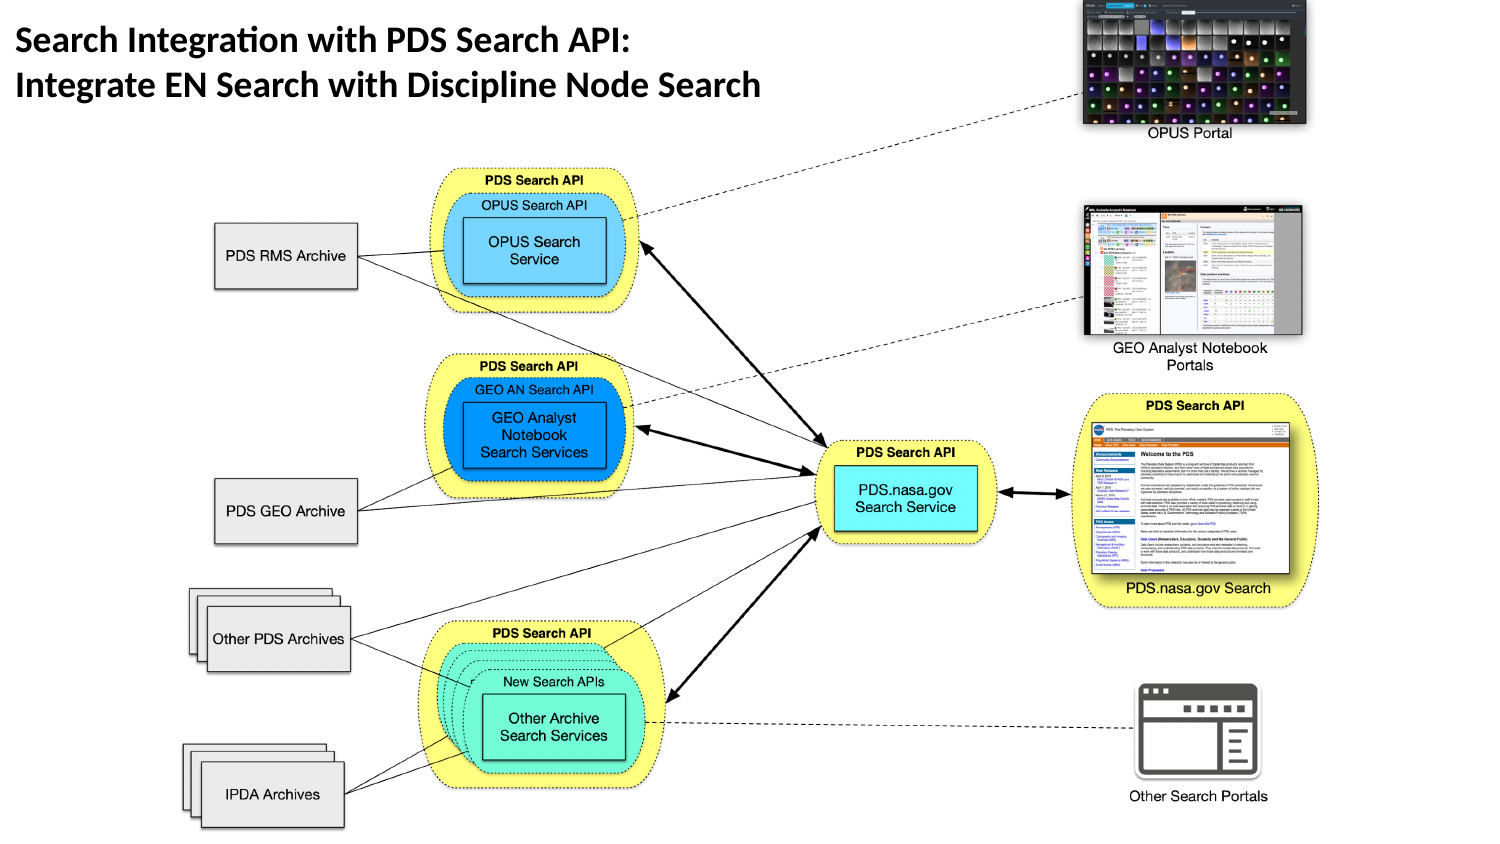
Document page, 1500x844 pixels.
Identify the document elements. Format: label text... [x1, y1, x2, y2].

text_box Search Integration with PDS Search API: Integrate EN Search with Discipline Node Search [0, 0, 173, 91]
picture [178, 0, 1322, 832]
